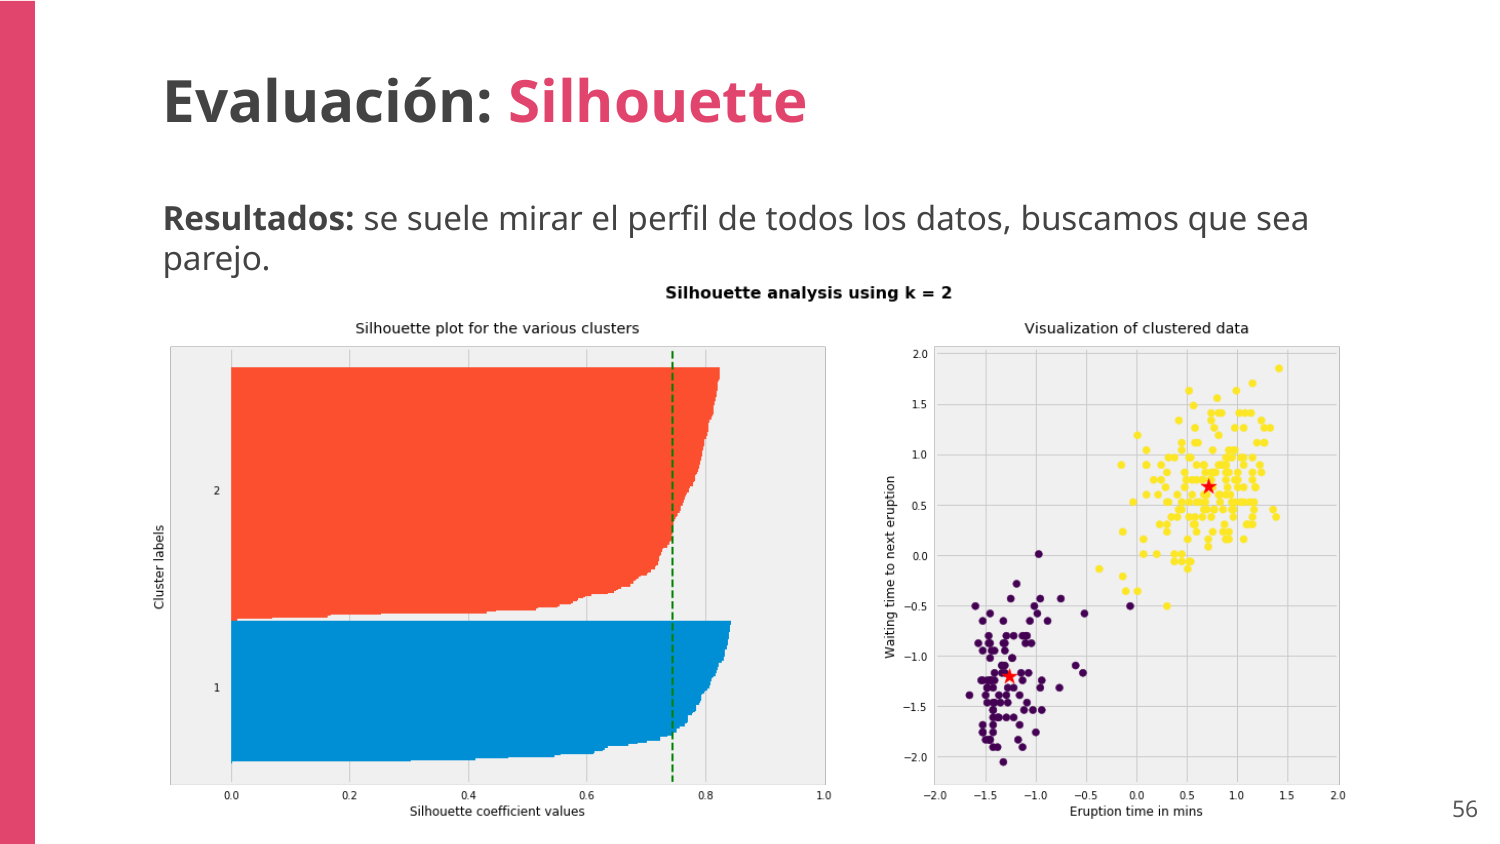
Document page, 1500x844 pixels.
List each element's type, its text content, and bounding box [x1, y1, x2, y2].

slide_number 56 [1403, 779, 1494, 844]
text_box Resultados: se suele mirar el perfil de todos los datos, buscamos que sea parejo. [147, 190, 1437, 310]
picture [147, 279, 1353, 825]
text_box Evaluación: Silhouette [147, 49, 1473, 146]
